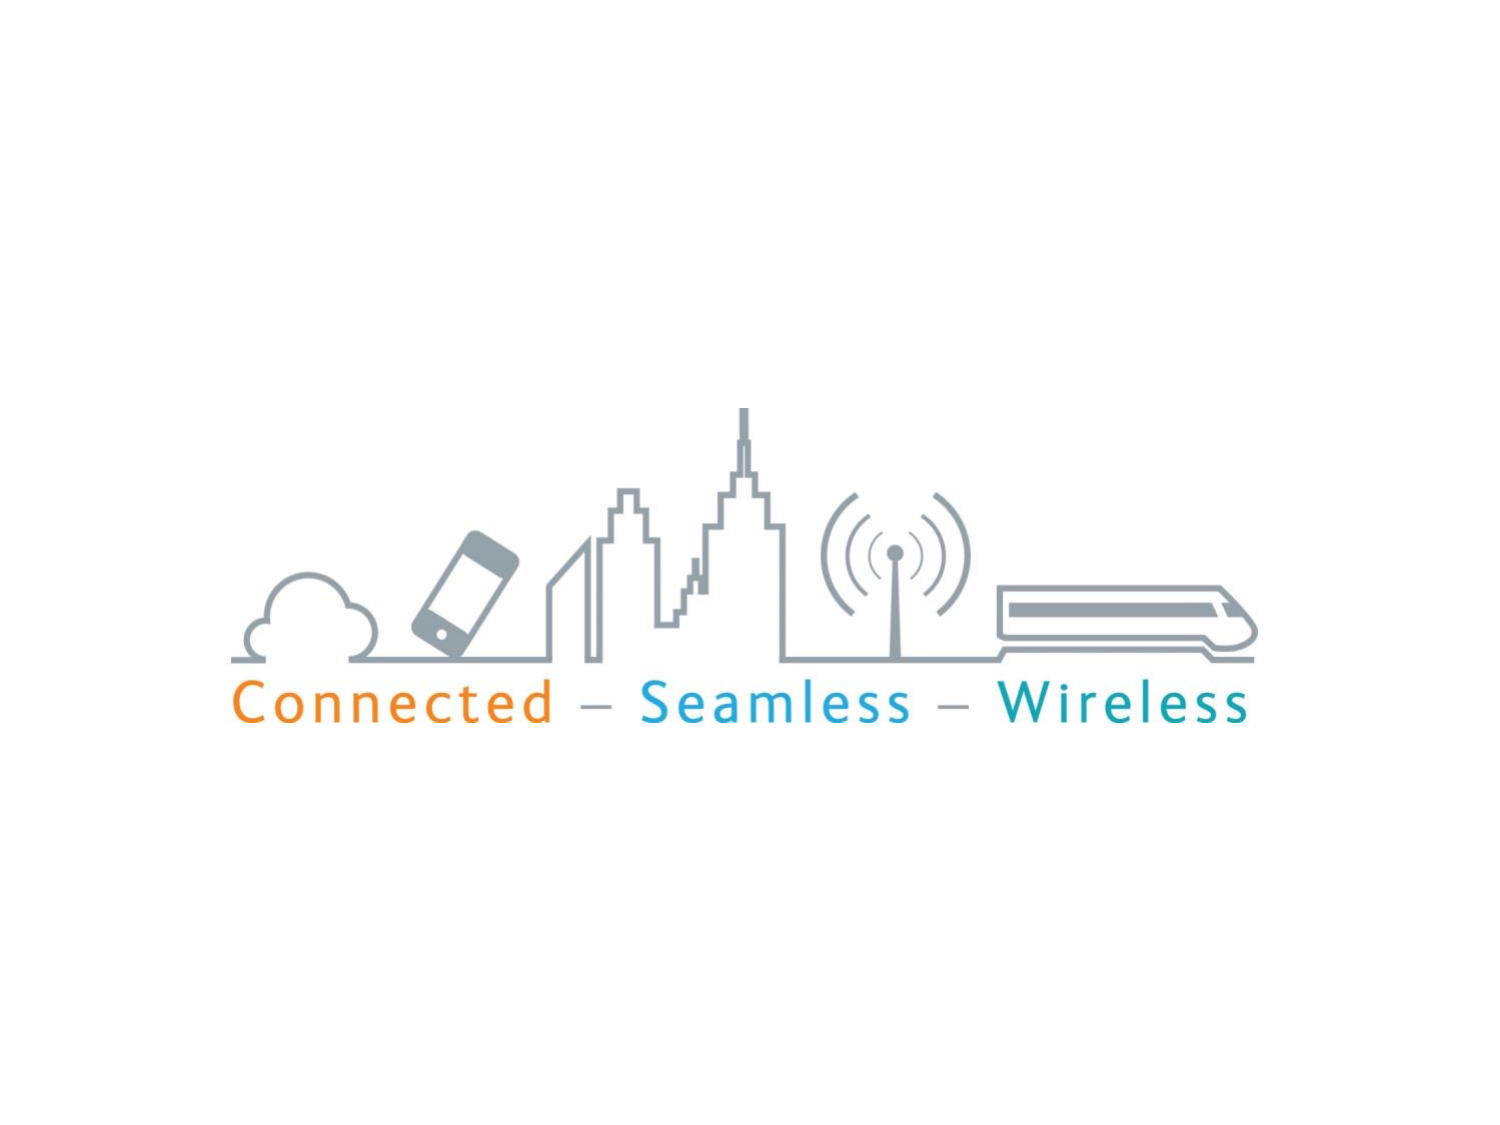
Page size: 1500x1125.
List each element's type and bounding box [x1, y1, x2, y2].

picture [96, 408, 1258, 723]
